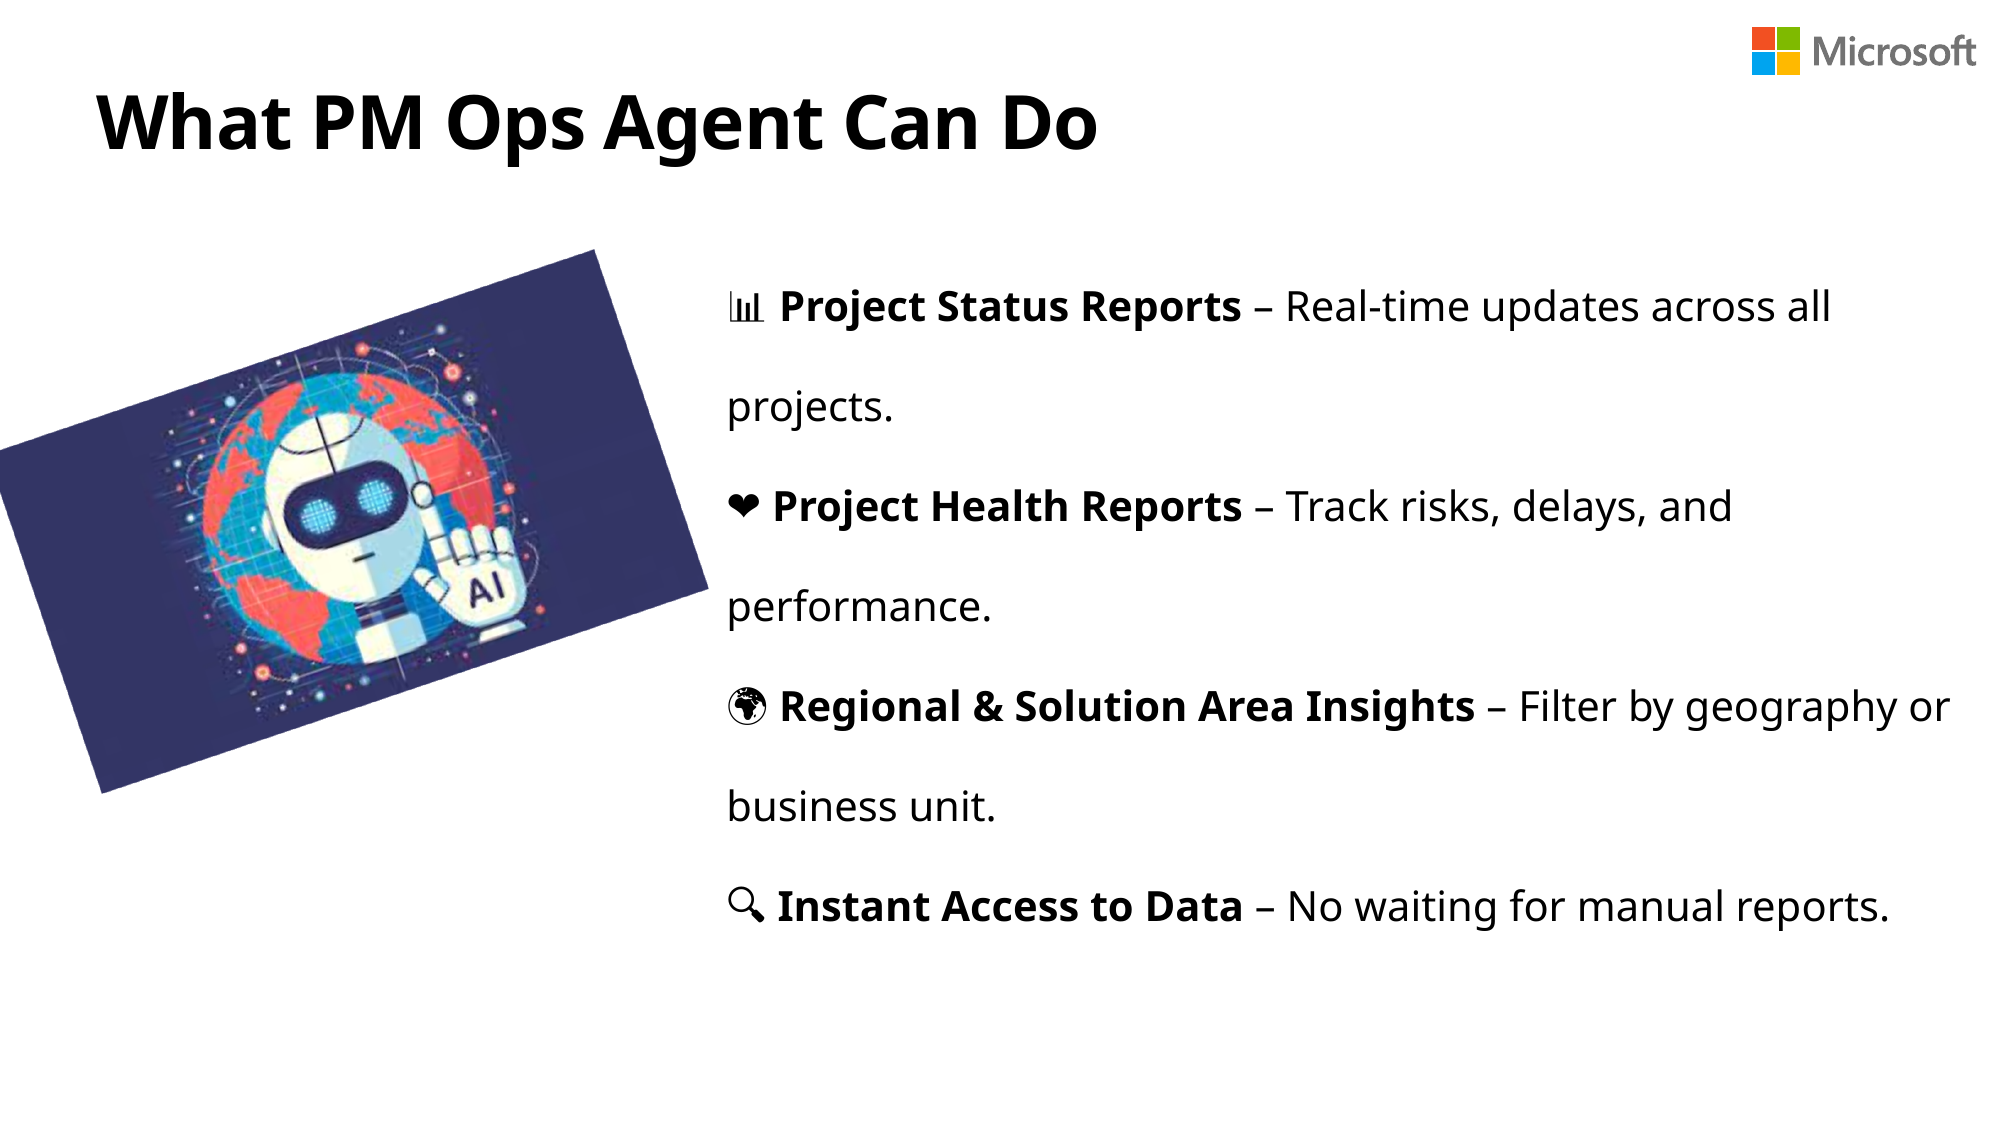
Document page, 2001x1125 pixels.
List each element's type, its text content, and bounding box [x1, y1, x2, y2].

picture [0, 250, 708, 793]
text_box 📊 Project Status Reports – Real-time updates across all projects. ❤️ Project Health Reports – Track risks, delays, and performance. 🌍 Regional & Solution Area Insights – Filter by geography or business unit. 🔍 Instant Access to Data – No waiting for manual reports. [711, 222, 1984, 938]
title What PM Ops Agent Can Do [96, 75, 1904, 166]
